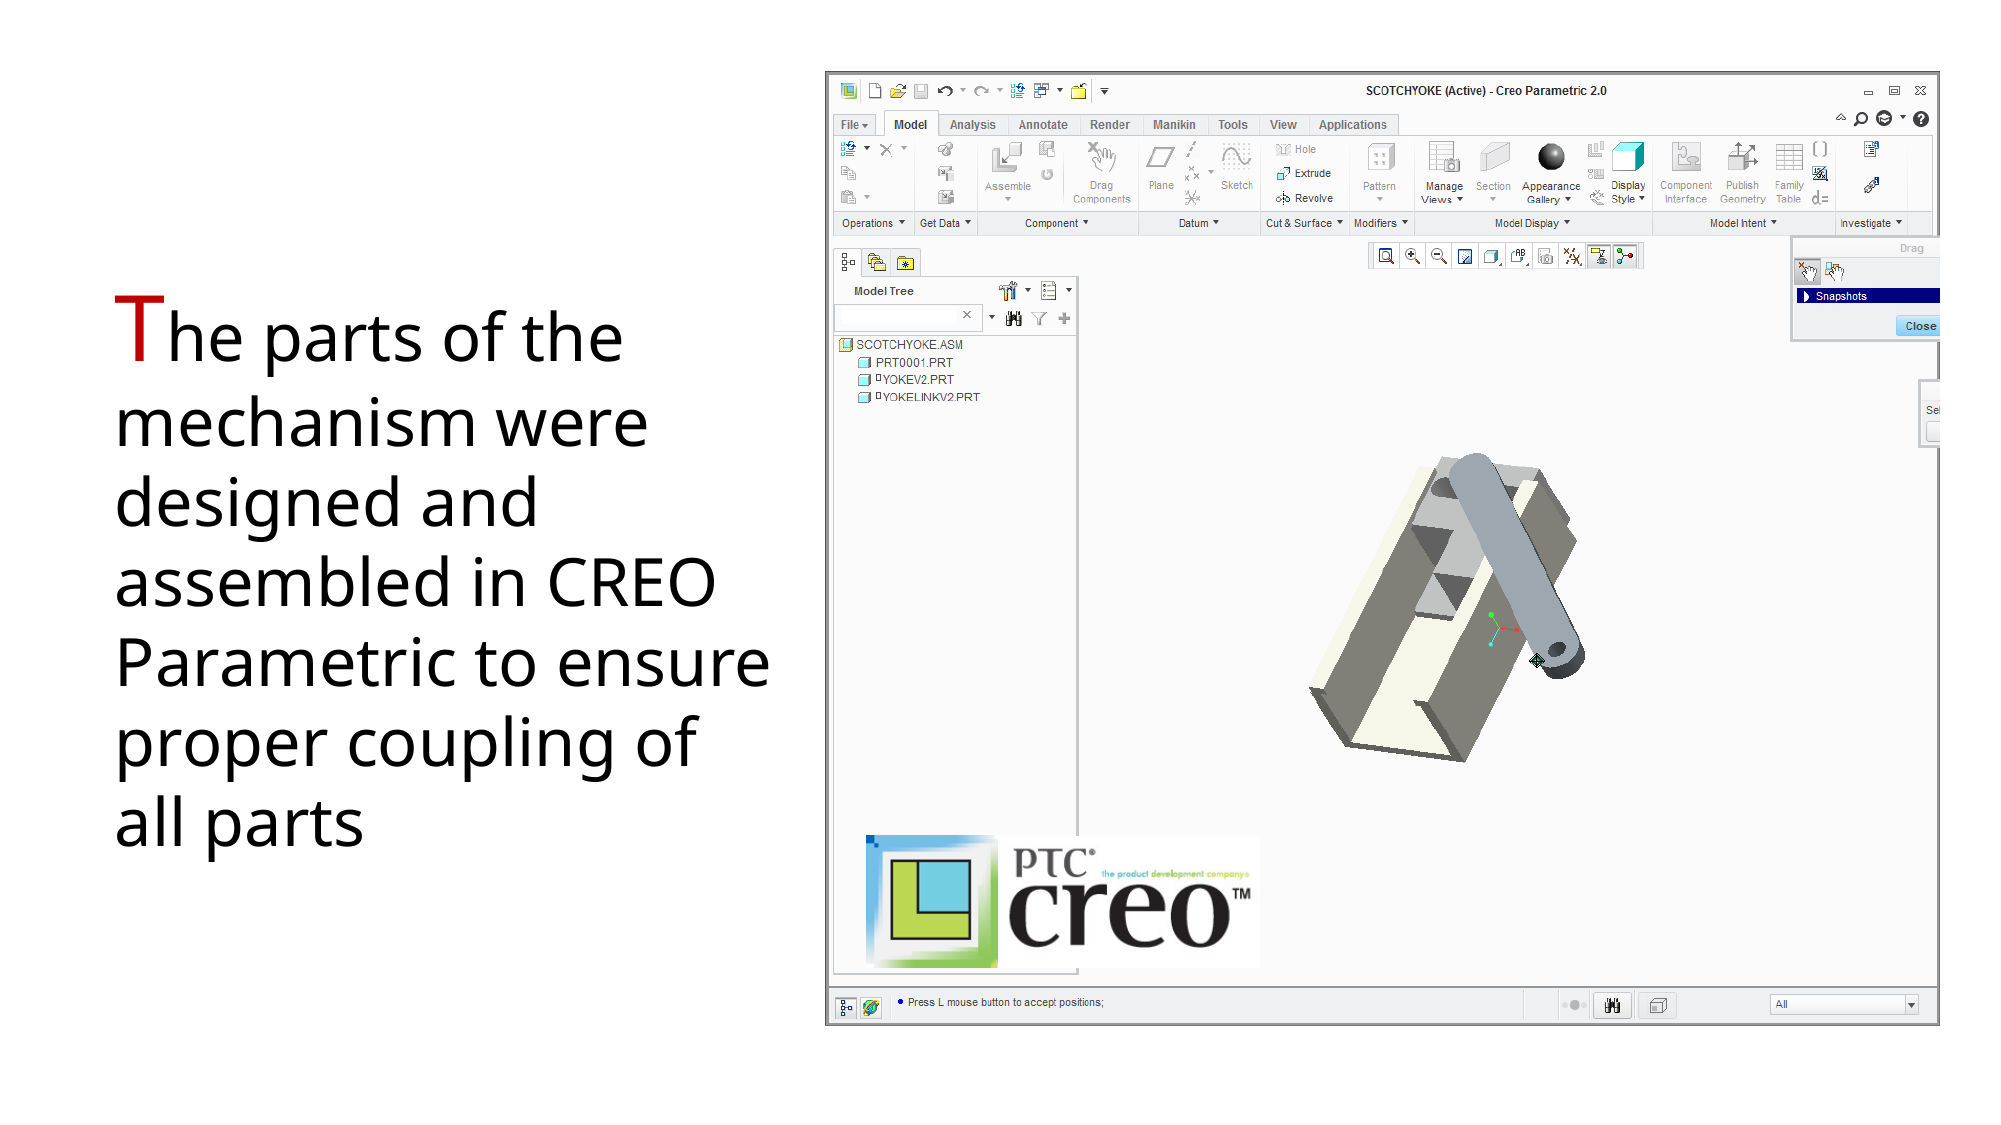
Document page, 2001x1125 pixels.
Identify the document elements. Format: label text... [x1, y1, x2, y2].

list The parts of the mechanism were designed and assembled in CREO Parametric to ensure proper coupling of all parts [99, 262, 791, 1005]
picture [825, 71, 1940, 1026]
